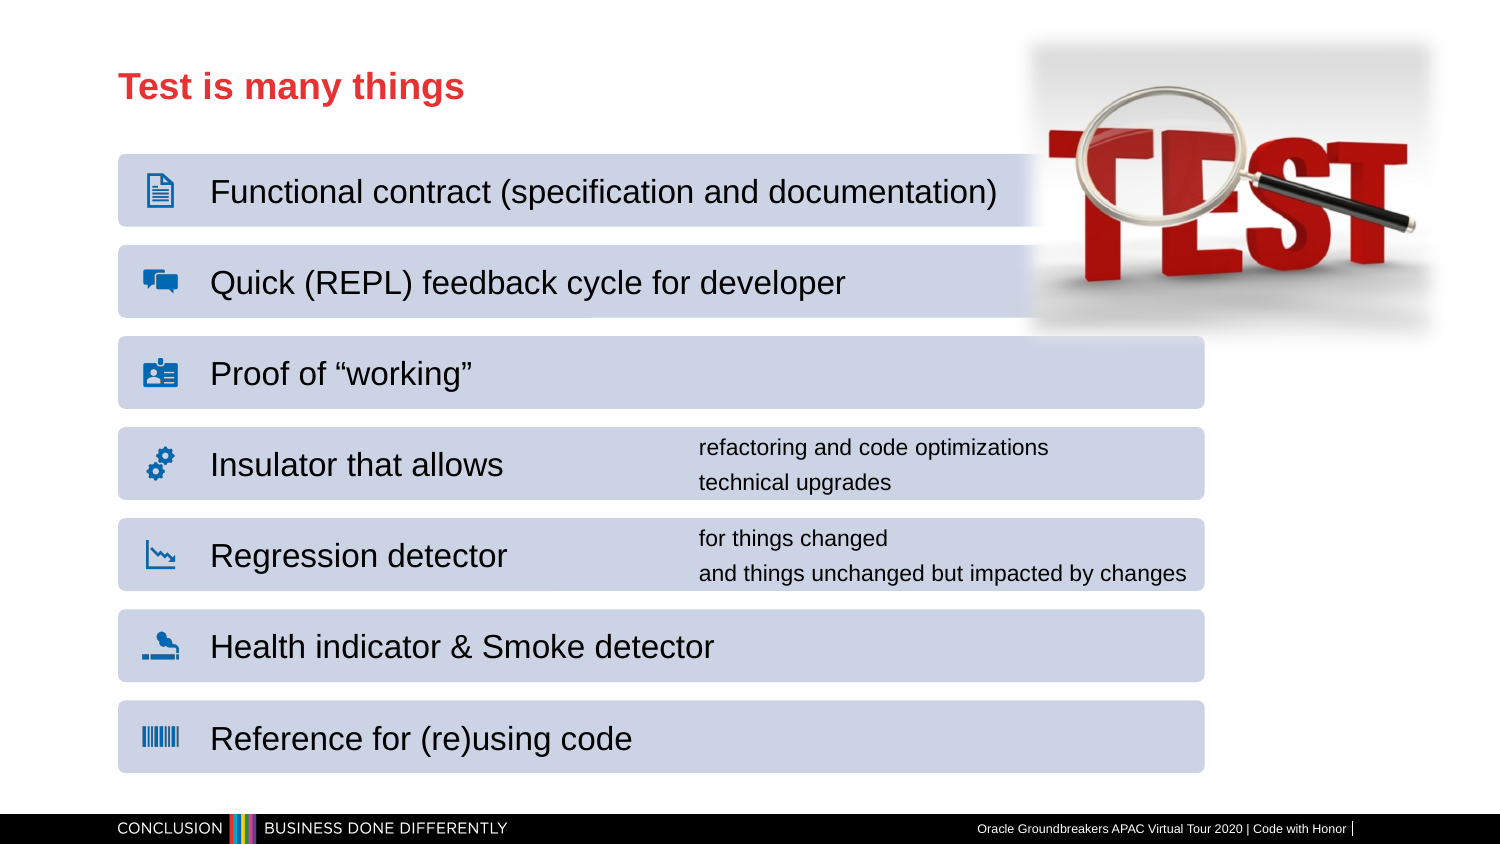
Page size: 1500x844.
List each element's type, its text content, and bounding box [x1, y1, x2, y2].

picture [1013, 26, 1449, 354]
picture [239, 814, 1500, 844]
picture [0, 814, 236, 844]
title Test is many things [118, 47, 1013, 130]
footer Oracle Groundbreakers APAC Virtual Tour 2020 | Code with Honor [814, 820, 1347, 839]
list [118, 153, 1205, 774]
